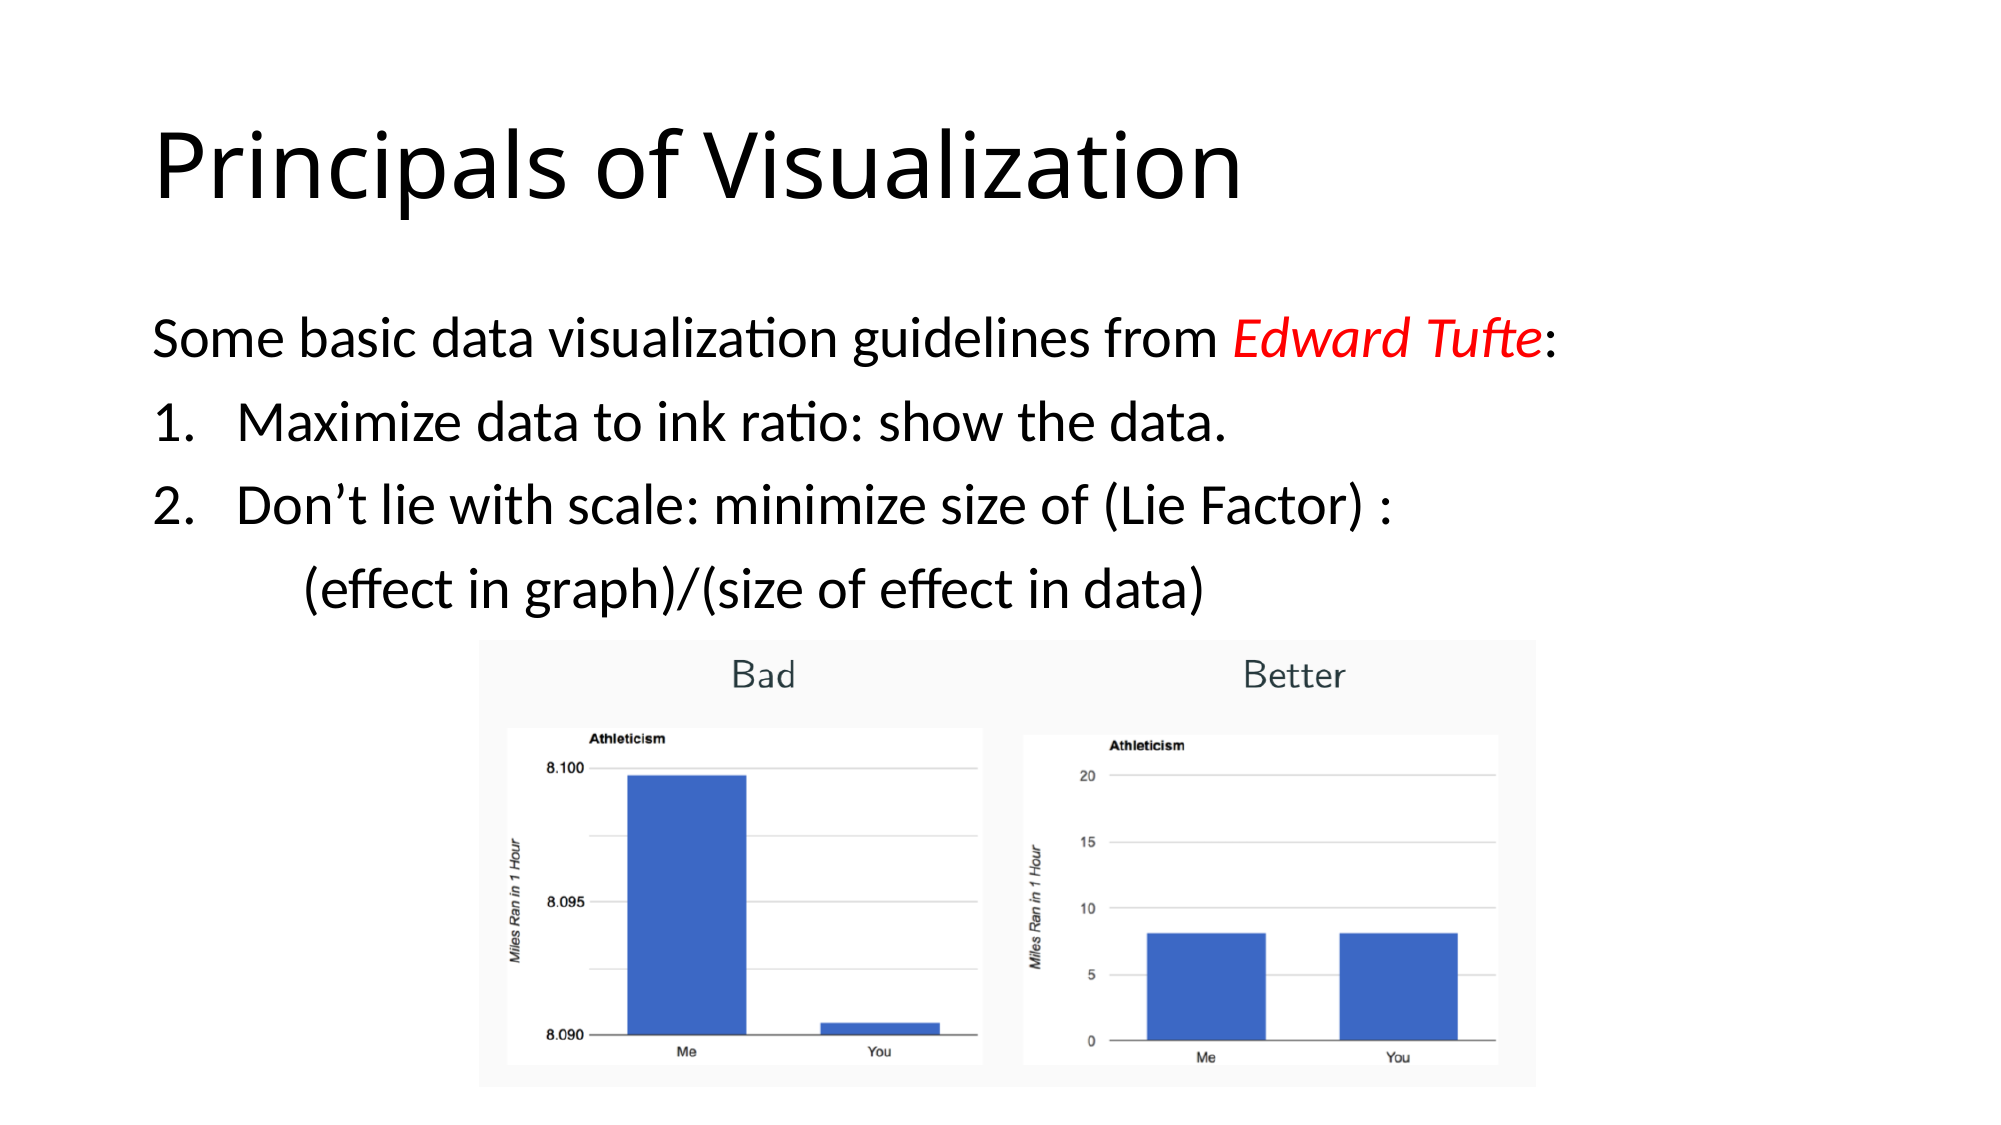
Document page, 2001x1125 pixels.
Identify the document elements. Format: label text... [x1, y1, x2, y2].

list Some basic data visualization guidelines from Edward Tufte: Maximize data to ink ratio: show the data. Don’t lie with scale: minimize size of (Lie Factor) : (effect in graph)/(size of effect in data) [137, 299, 1863, 1014]
title Principals of Visualization [137, 59, 1863, 278]
picture [479, 640, 1536, 1087]
